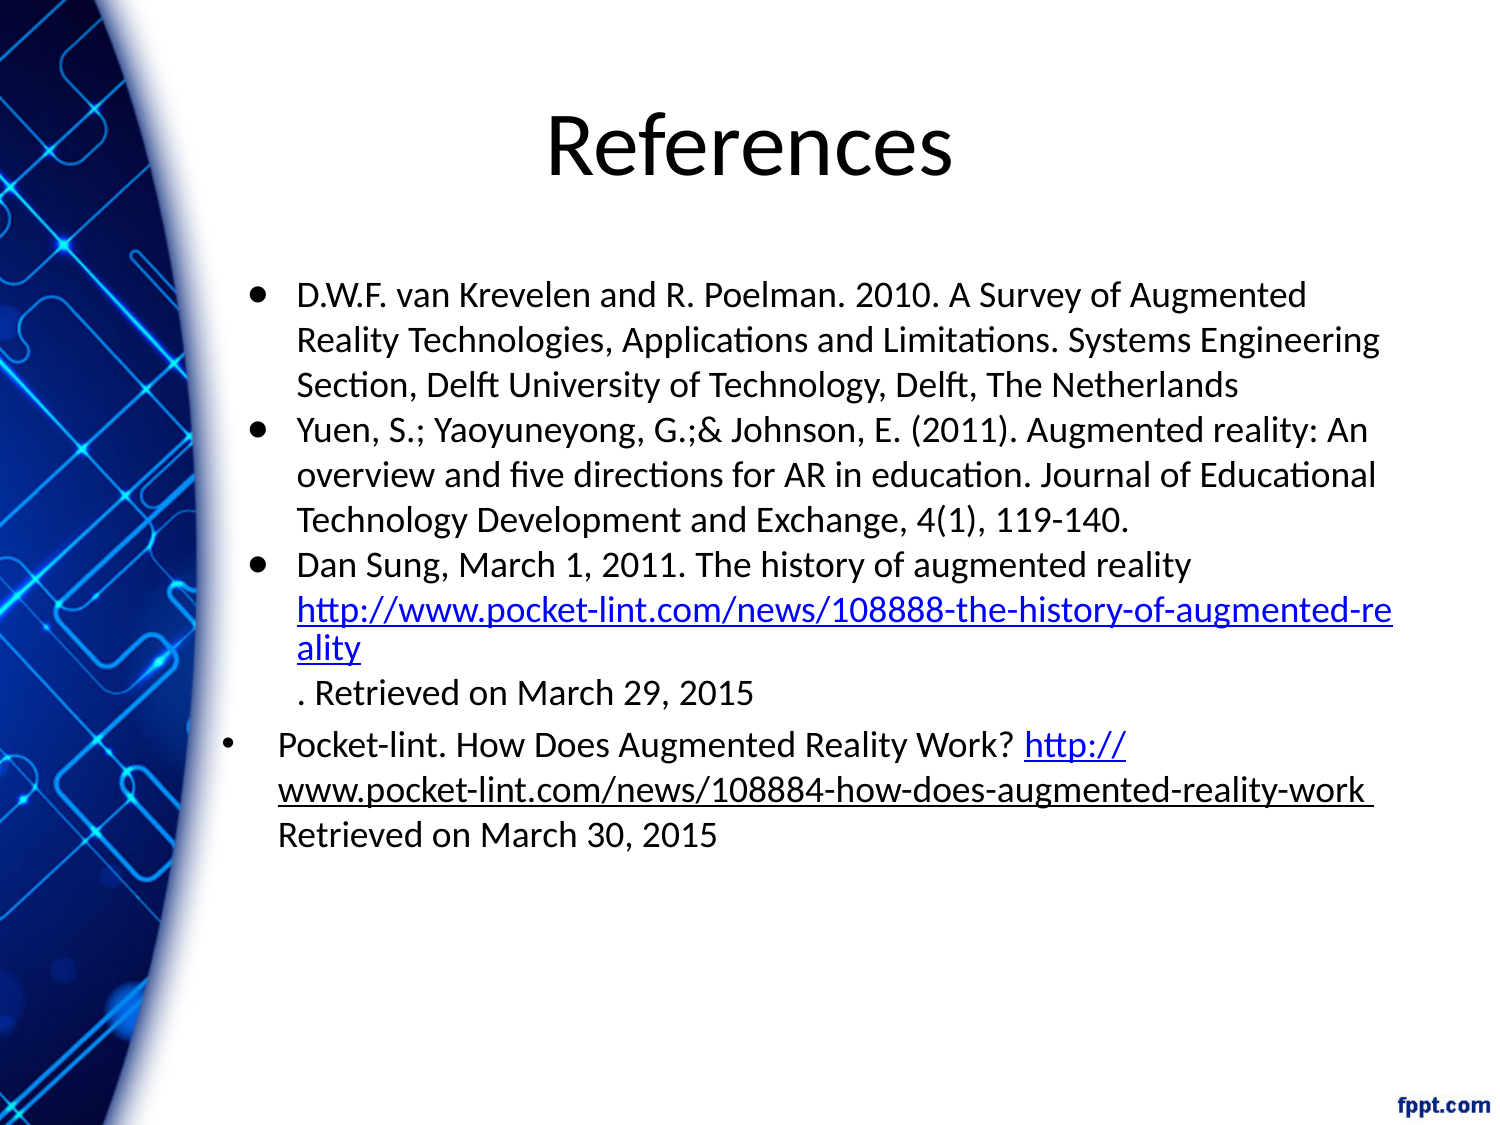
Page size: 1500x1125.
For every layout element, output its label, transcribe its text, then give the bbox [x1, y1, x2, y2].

list D.W.F. van Krevelen and R. Poelman. 2010. A Survey of Augmented Reality Technologies, Applications and Limitations. Systems Engineering Section, Delft University of Technology, Delft, The Netherlands Yuen, S.; Yaoyuneyong, G.;& Johnson, E. (2011). Augmented reality: An overview and five directions for AR in education. Journal of Educational Technology Development and Exchange, 4(1), 119-140. Dan Sung, March 1, 2011. The history of augmented reality http://www.pocket-lint.com/news/108888-the-history-of-augmented-reality. Retrieved on March 29, 2015 Pocket-lint. How Does Augmented Reality Work? http://www.pocket-lint.com/news/108884-how-does-augmented-reality-work Retrieved on March 30, 2015 [206, 262, 1425, 1005]
picture [0, 0, 1500, 1125]
title References [75, 45, 1425, 233]
picture [0, 178, 6, 192]
